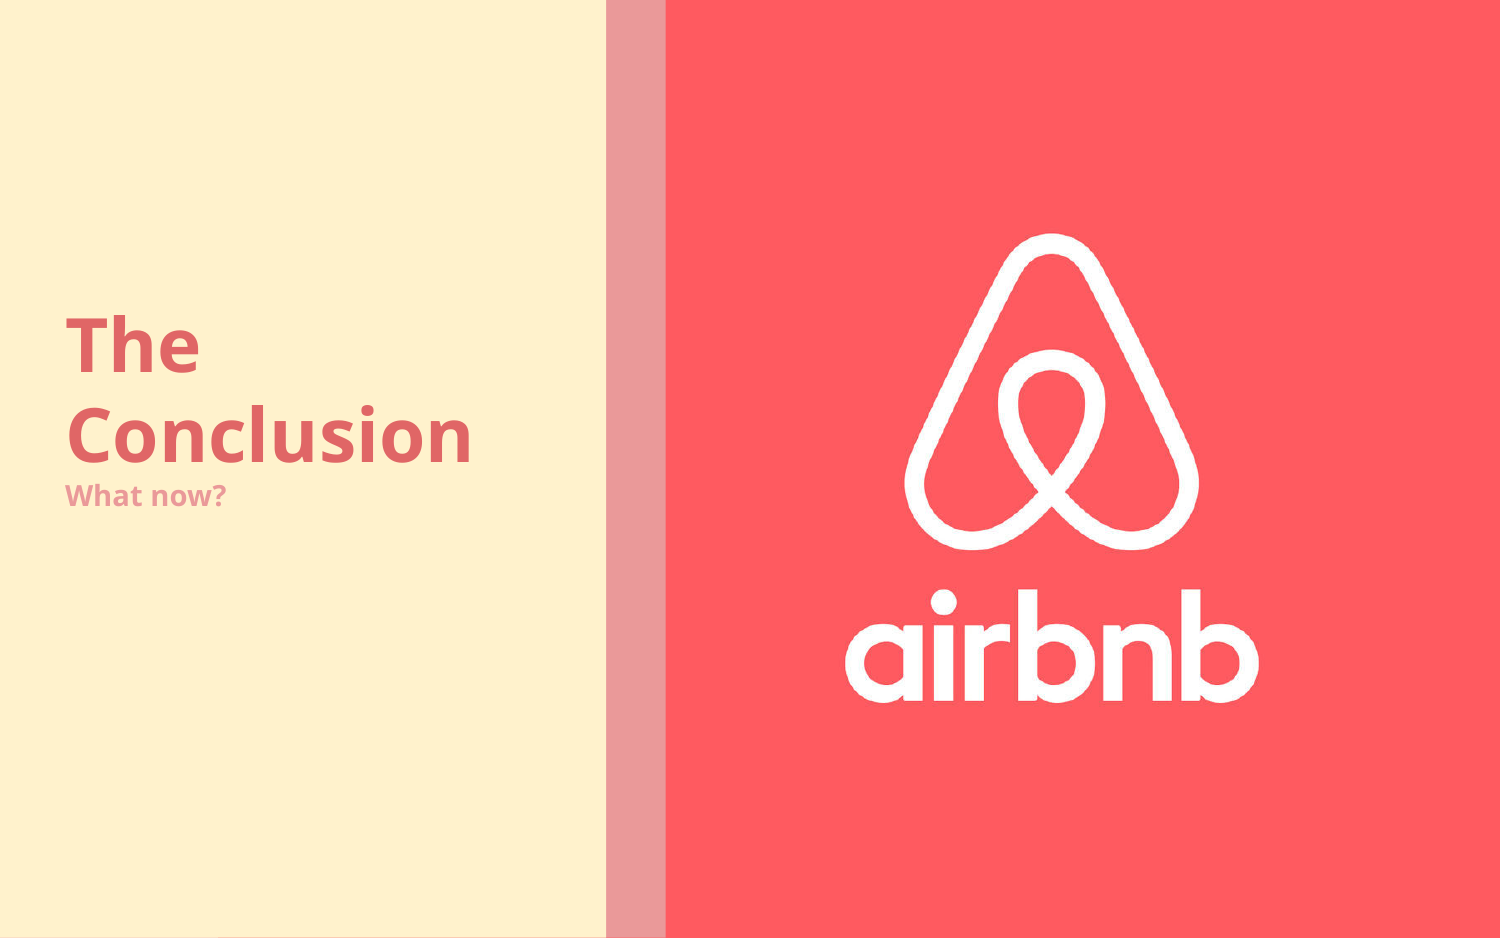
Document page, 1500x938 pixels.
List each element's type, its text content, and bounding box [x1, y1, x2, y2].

picture [217, 0, 1500, 938]
text_box The Conclusion What now? [49, 282, 212, 346]
text_box [0, 0, 215, 938]
